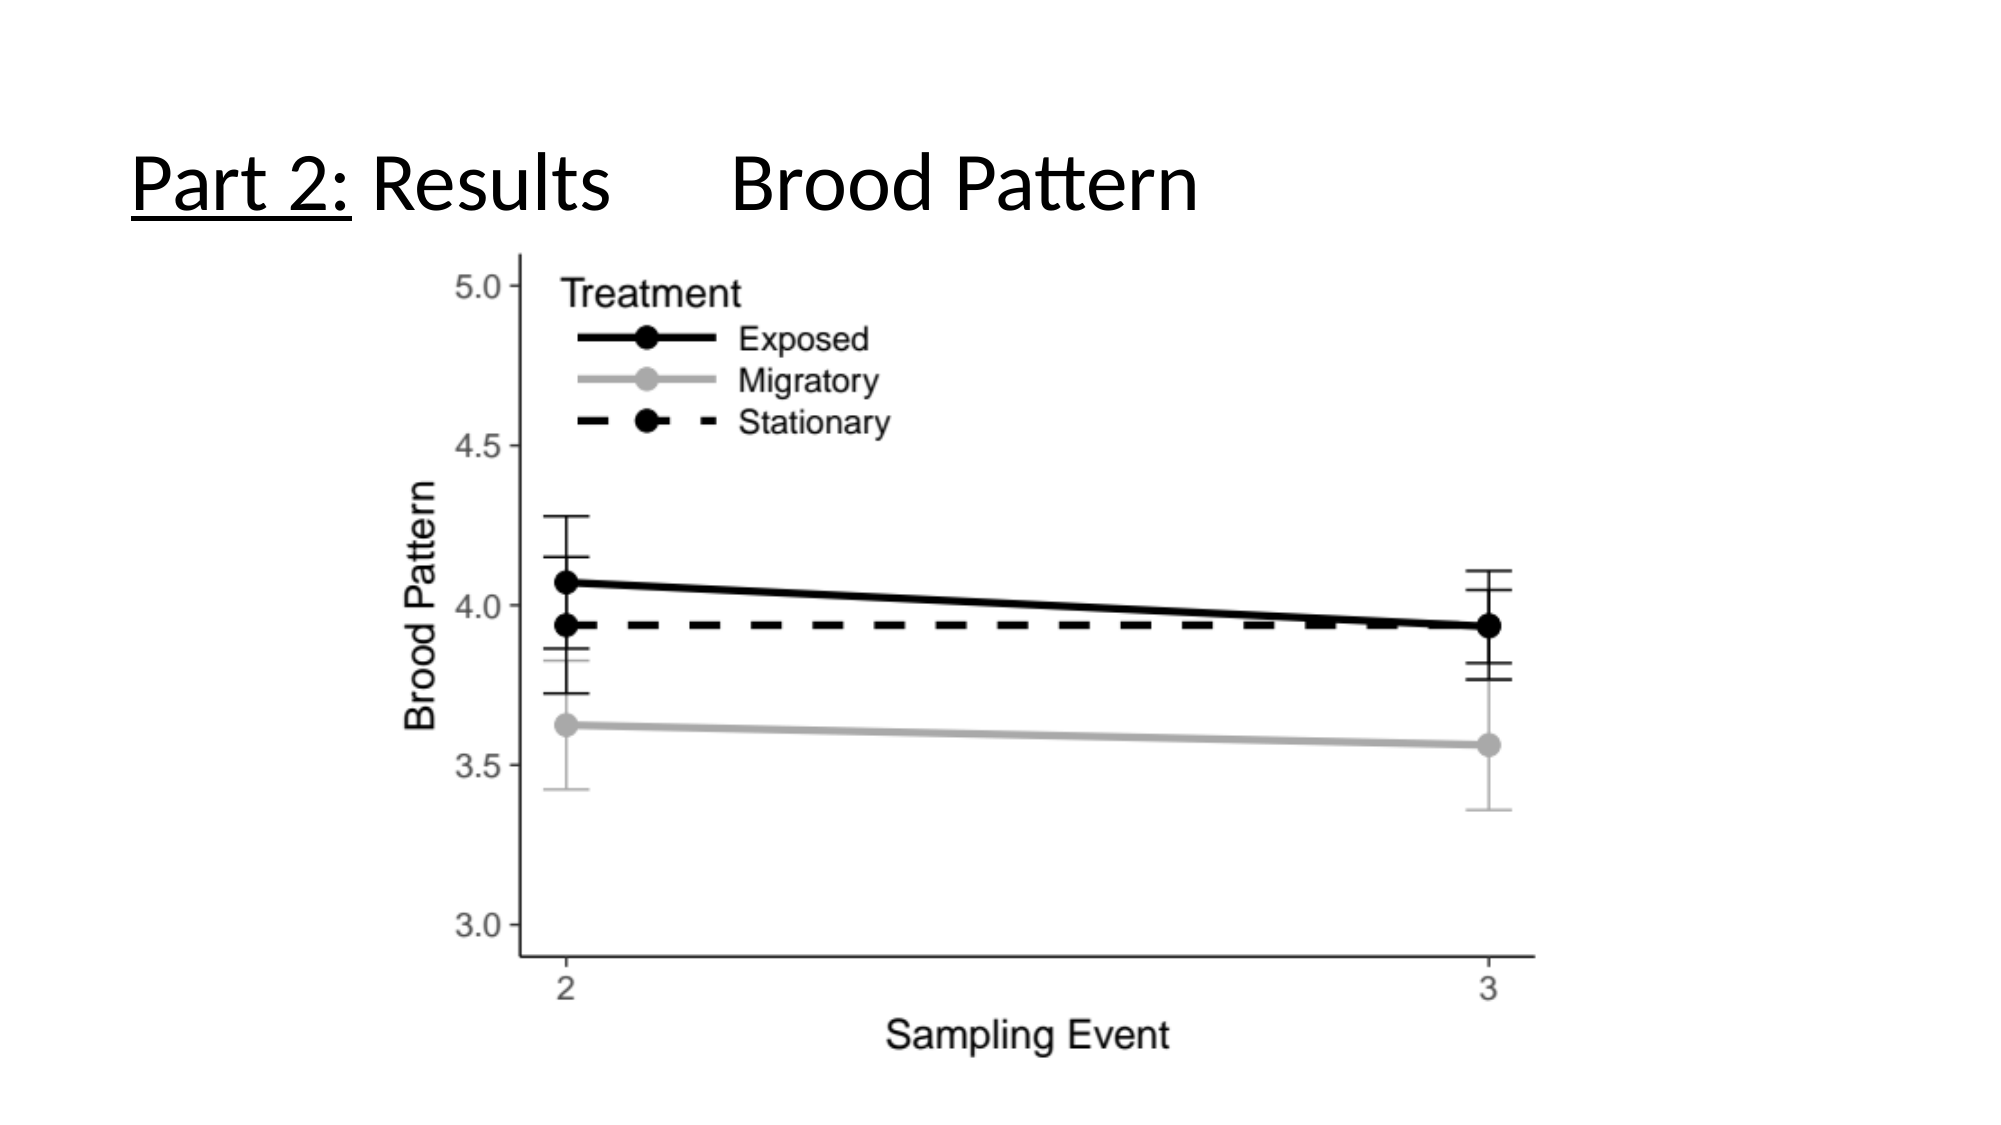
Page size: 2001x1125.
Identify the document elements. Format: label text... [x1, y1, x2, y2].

text_box Part 2: Results Brood Pattern [115, 119, 1550, 235]
picture [385, 236, 1550, 1073]
